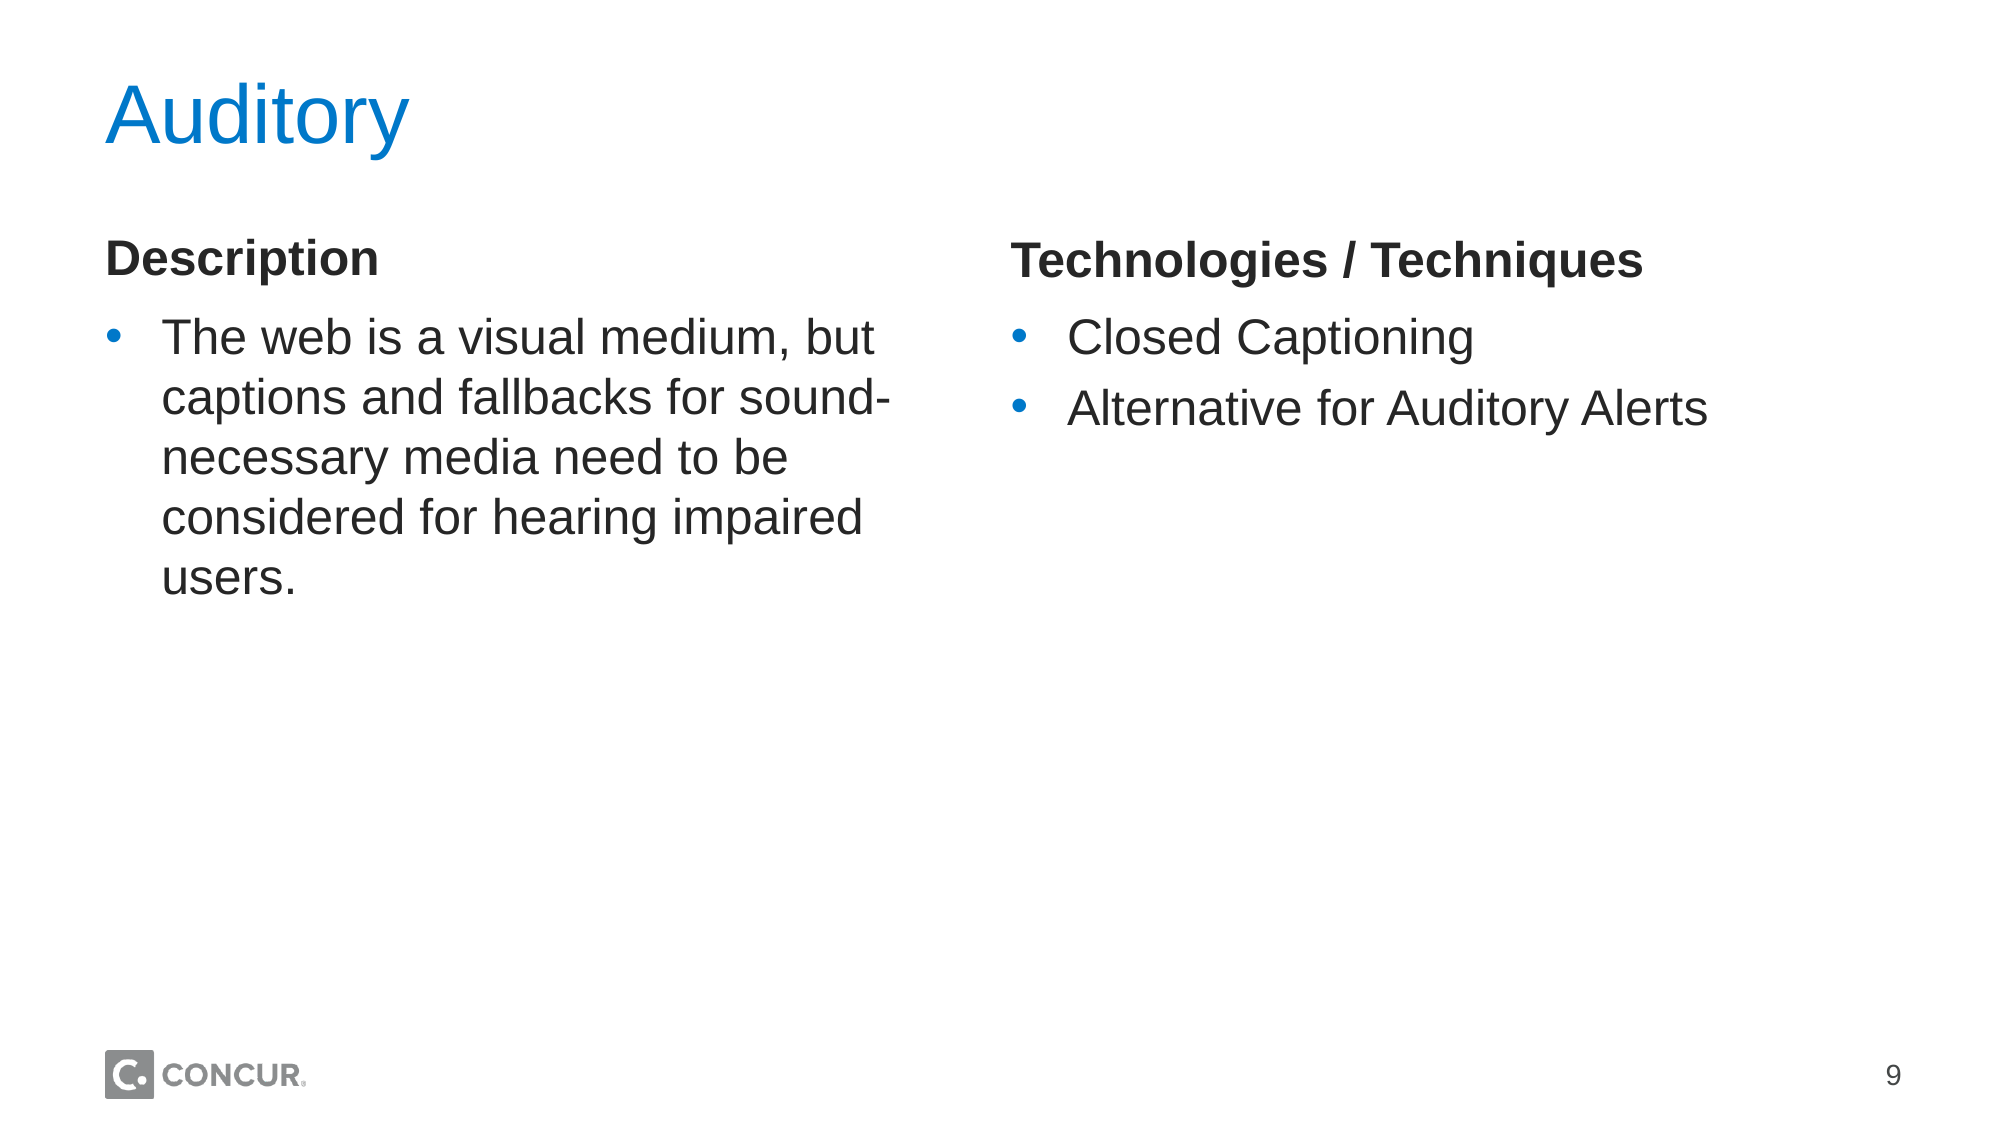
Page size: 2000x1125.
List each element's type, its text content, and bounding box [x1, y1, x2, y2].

title Auditory [105, 60, 1895, 161]
list Description [105, 224, 989, 300]
list Closed Captioning Alternative for Auditory Alerts [1010, 305, 1895, 995]
list Technologies / Techniques [1010, 227, 1895, 303]
picture [105, 1050, 306, 1099]
list The web is a visual medium, but captions and fallbacks for sound-necessary media need to be considered for hearing impaired users. [105, 305, 989, 995]
